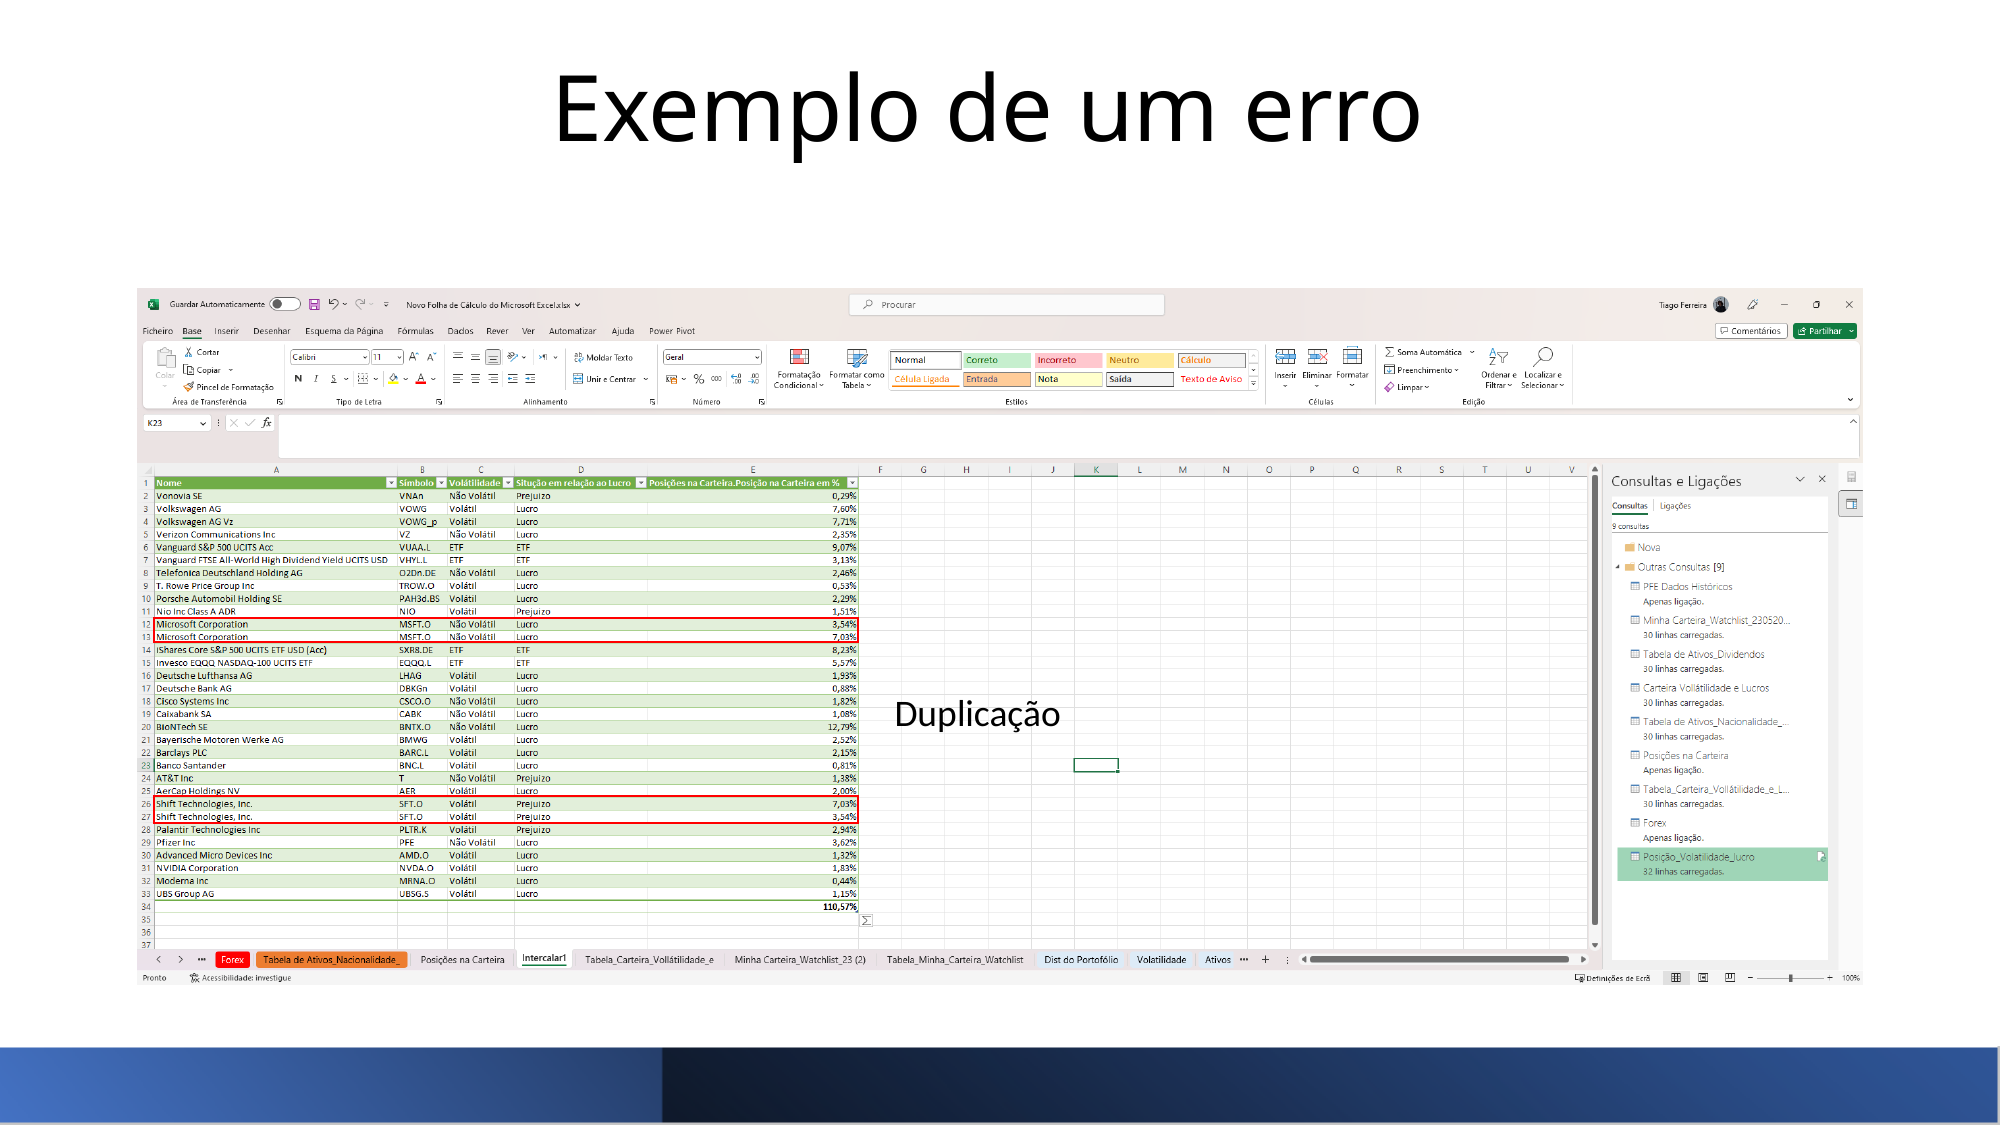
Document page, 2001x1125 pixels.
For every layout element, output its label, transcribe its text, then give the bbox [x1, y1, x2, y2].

picture [0, 1046, 2000, 1125]
title Exemplo de um erro [137, 45, 1863, 178]
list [137, 288, 1863, 985]
